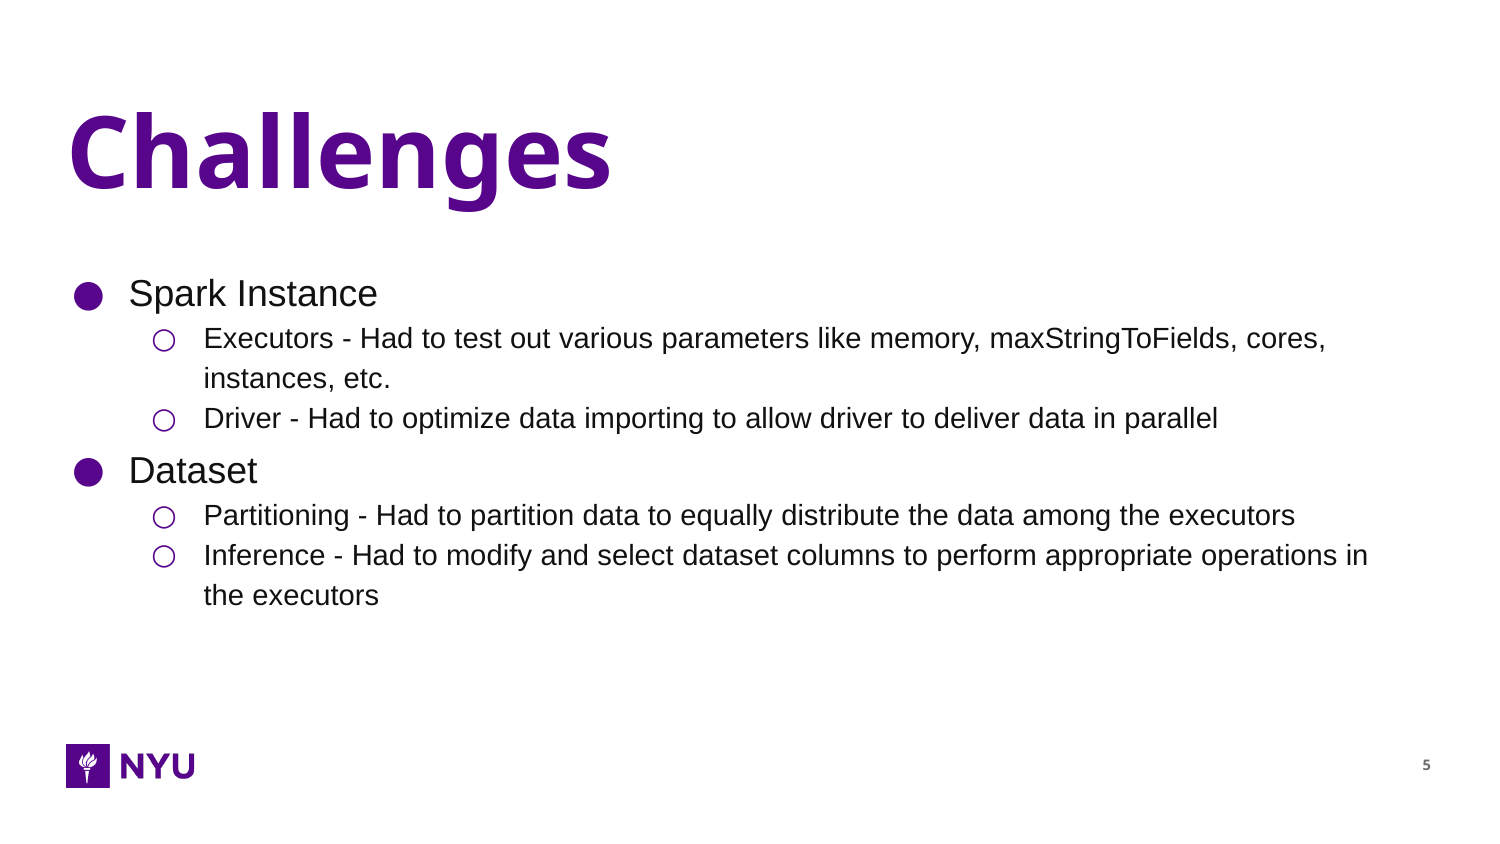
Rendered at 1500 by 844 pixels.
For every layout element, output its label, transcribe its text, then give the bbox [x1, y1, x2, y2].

title Challenges [51, 96, 1126, 205]
picture [66, 744, 195, 788]
list Spark Instance Executors - Had to test out various parameters like memory, maxStringToFields, cores, instances, etc. Driver - Had to optimize data importing to allow driver to deliver data in parallel Dataset Partitioning - Had to partition data to equally distribute the data among the executors Inference - Had to modify and select dataset columns to perform appropriate operations in the executors [38, 243, 1421, 729]
